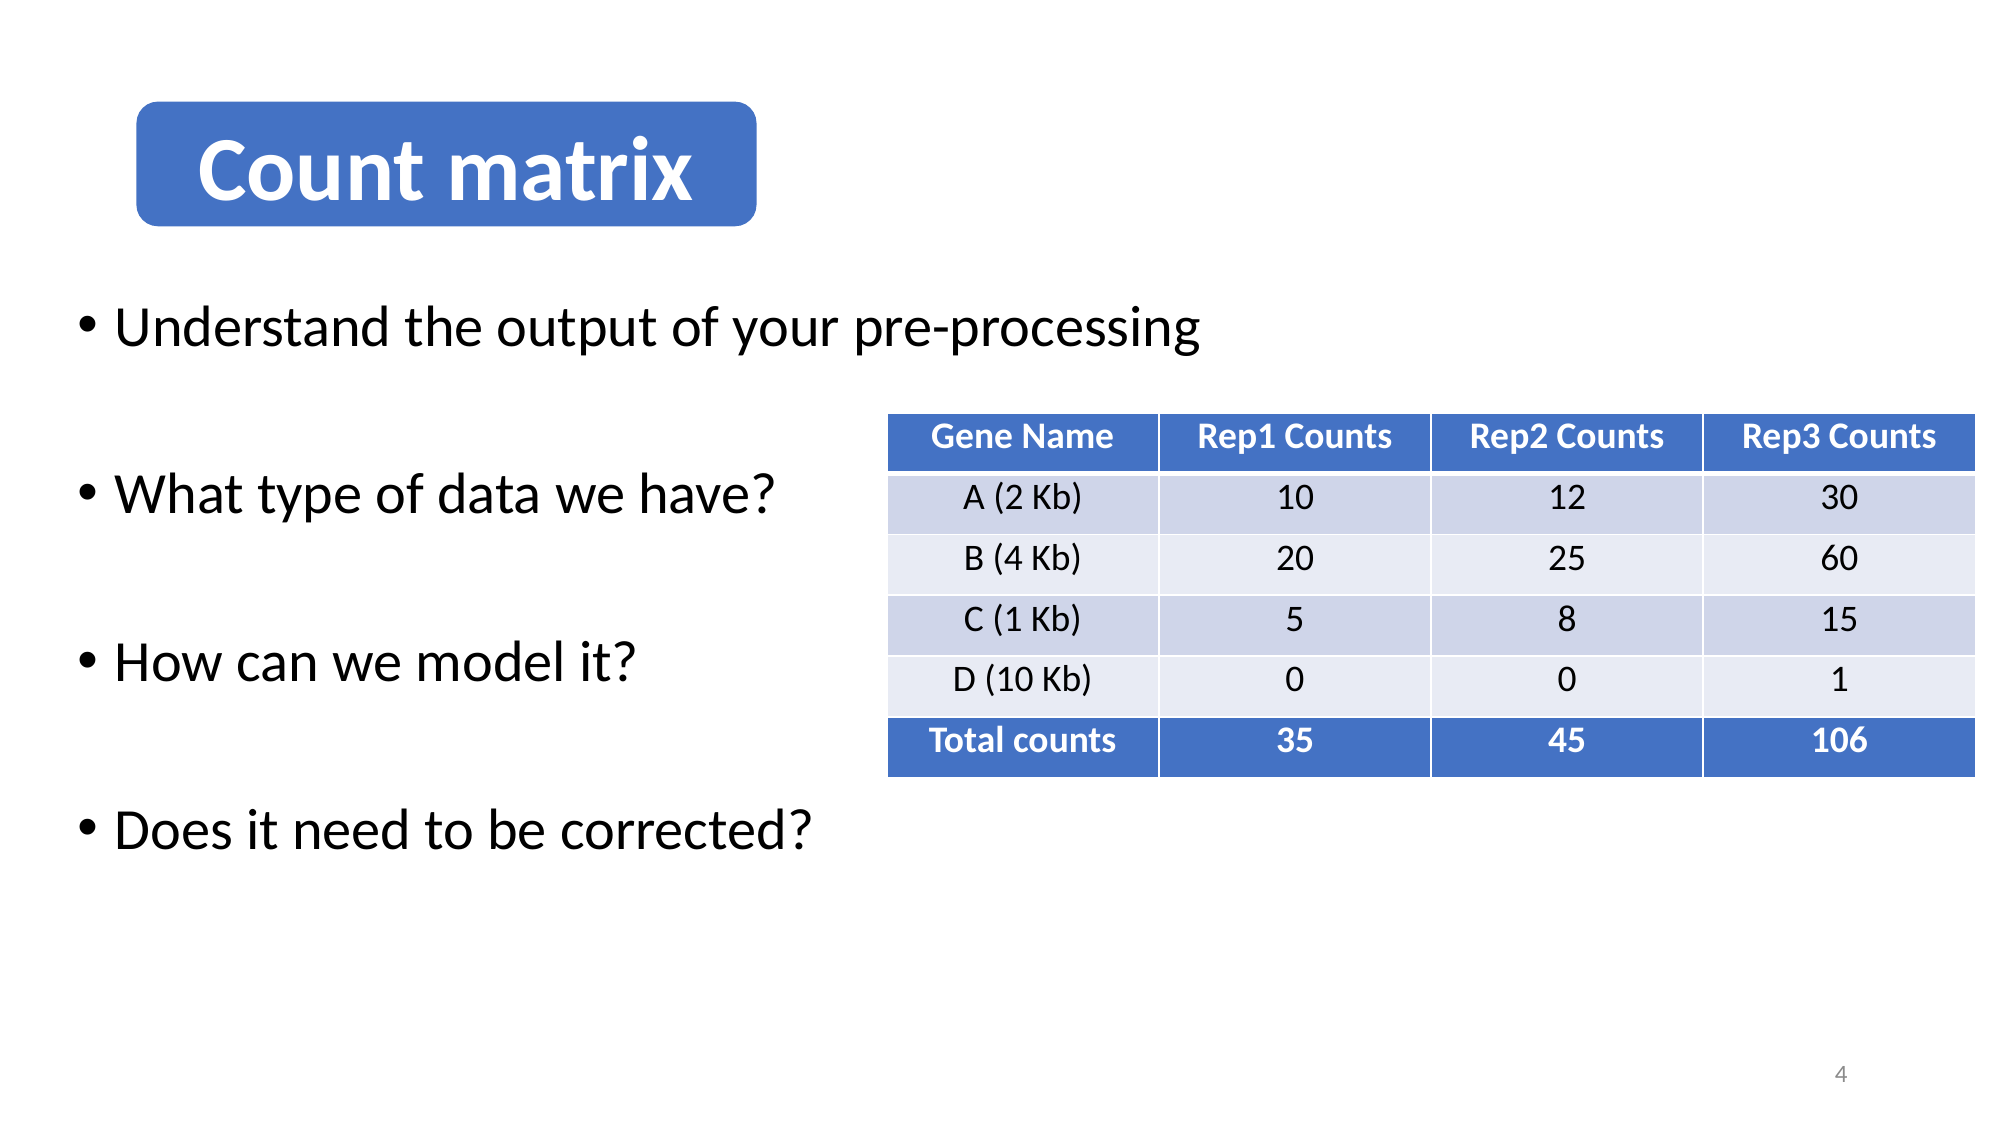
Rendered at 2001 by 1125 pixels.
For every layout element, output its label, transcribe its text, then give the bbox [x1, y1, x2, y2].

table_cell 10 [1160, 476, 1430, 534]
table_cell 15 [1704, 596, 1975, 655]
table_cell 0 [1160, 657, 1430, 716]
table_cell 25 [1432, 535, 1702, 594]
table_cell Total counts [888, 718, 1158, 777]
table_cell 1 [1704, 657, 1975, 716]
table_cell D (10 Kb) [888, 657, 1158, 716]
table_cell 8 [1432, 596, 1702, 655]
table_cell 106 [1704, 718, 1975, 777]
list Understand the output of your pre-processing What type of data we have? How can we model it? Does it need to be corrected? [62, 288, 1788, 1003]
table_cell B (4 Kb) [888, 535, 1158, 594]
table_header Rep2 Counts [1432, 414, 1702, 471]
table_cell A (2 Kb) [888, 476, 1158, 534]
table_cell 35 [1160, 718, 1430, 777]
text_box Count matrix [136, 101, 757, 227]
table_header Rep1 Counts [1160, 414, 1430, 471]
slide_number 4 [1412, 1042, 1863, 1103]
table_cell 60 [1704, 535, 1975, 594]
table_cell 5 [1160, 596, 1430, 655]
table_cell C (1 Kb) [888, 596, 1158, 655]
table_cell 0 [1432, 657, 1702, 716]
table_header Gene Name [888, 414, 1158, 471]
table_cell 45 [1432, 718, 1702, 777]
table_cell 20 [1160, 535, 1430, 594]
table_cell 12 [1432, 476, 1702, 534]
table_cell 30 [1704, 476, 1975, 534]
table_header Rep3 Counts [1704, 414, 1975, 471]
